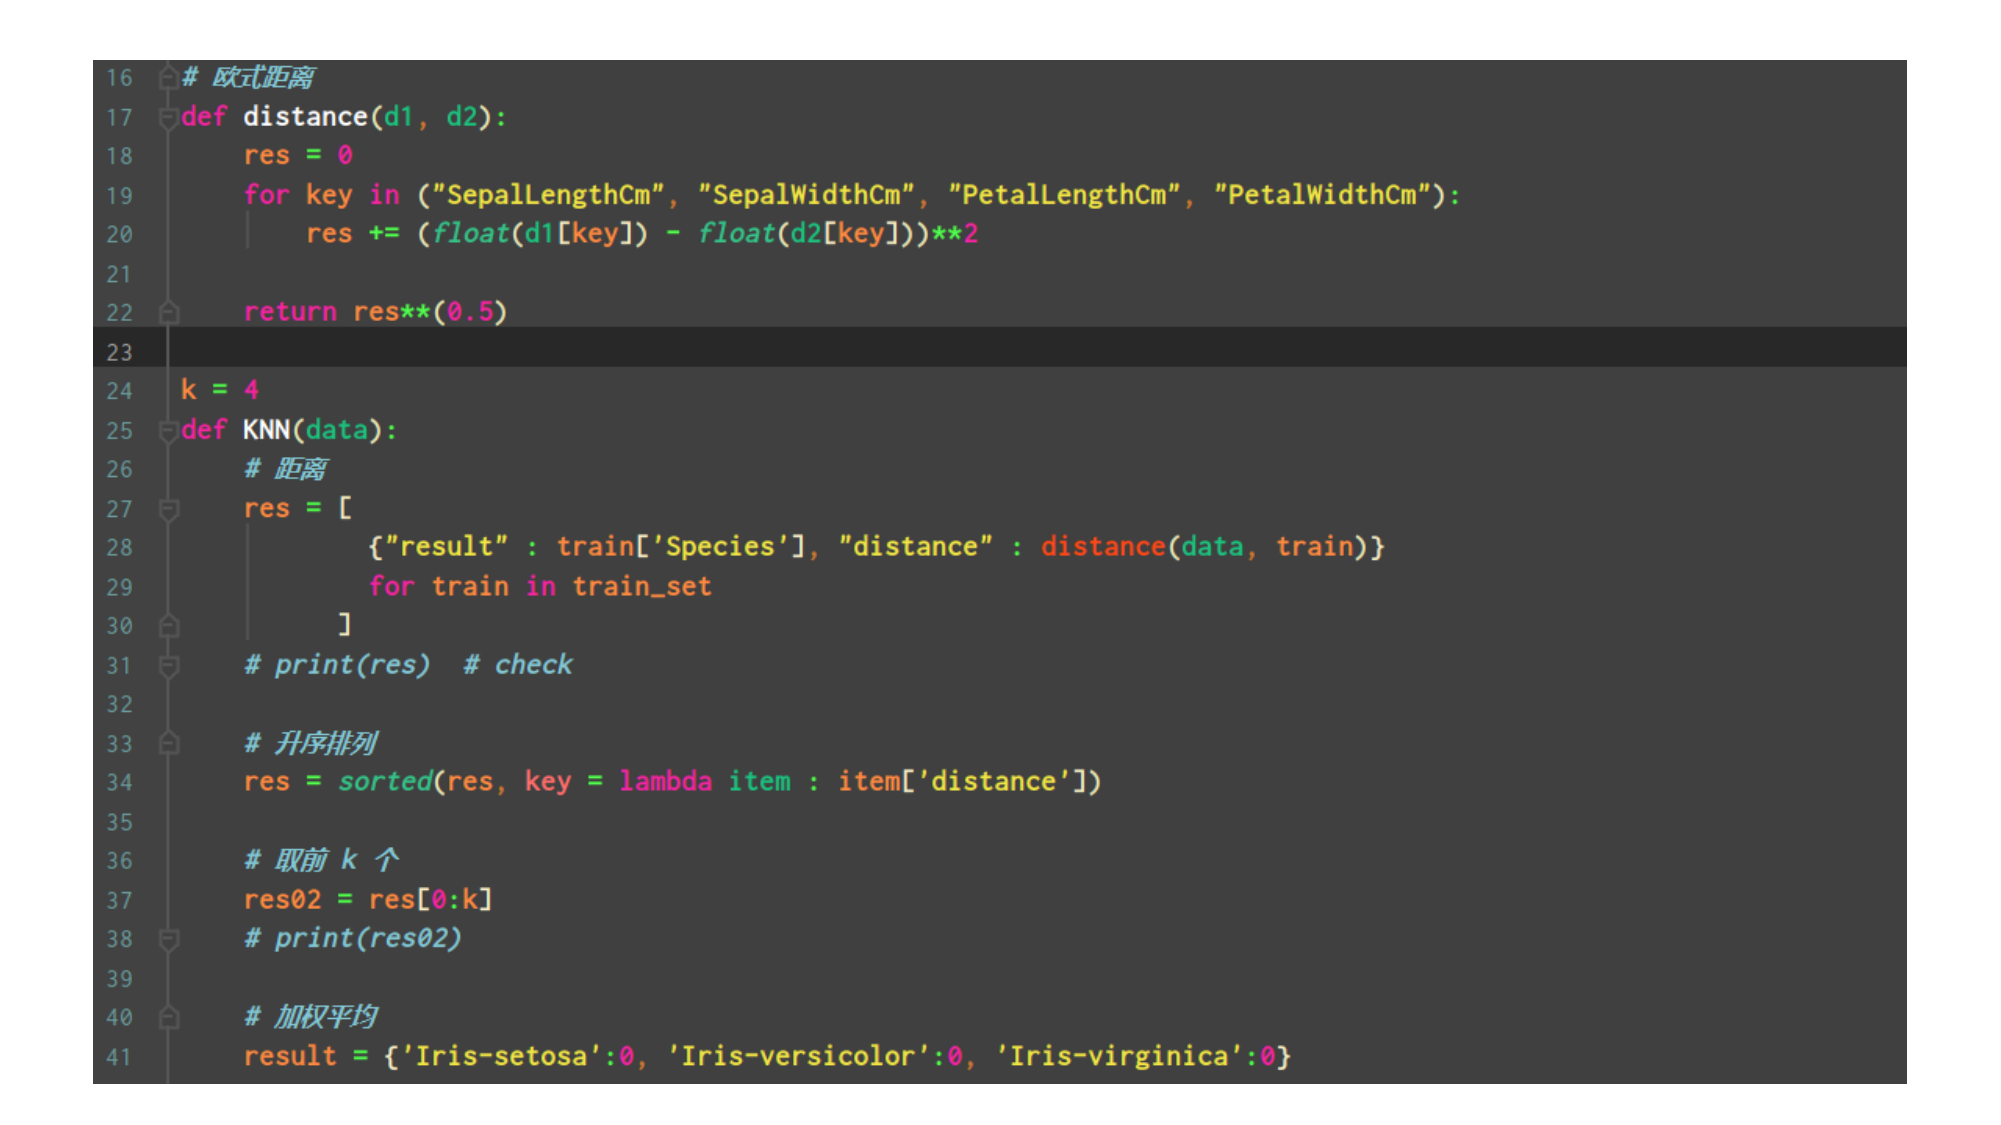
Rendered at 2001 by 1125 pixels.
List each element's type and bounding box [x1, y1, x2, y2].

picture [93, 60, 1907, 1084]
